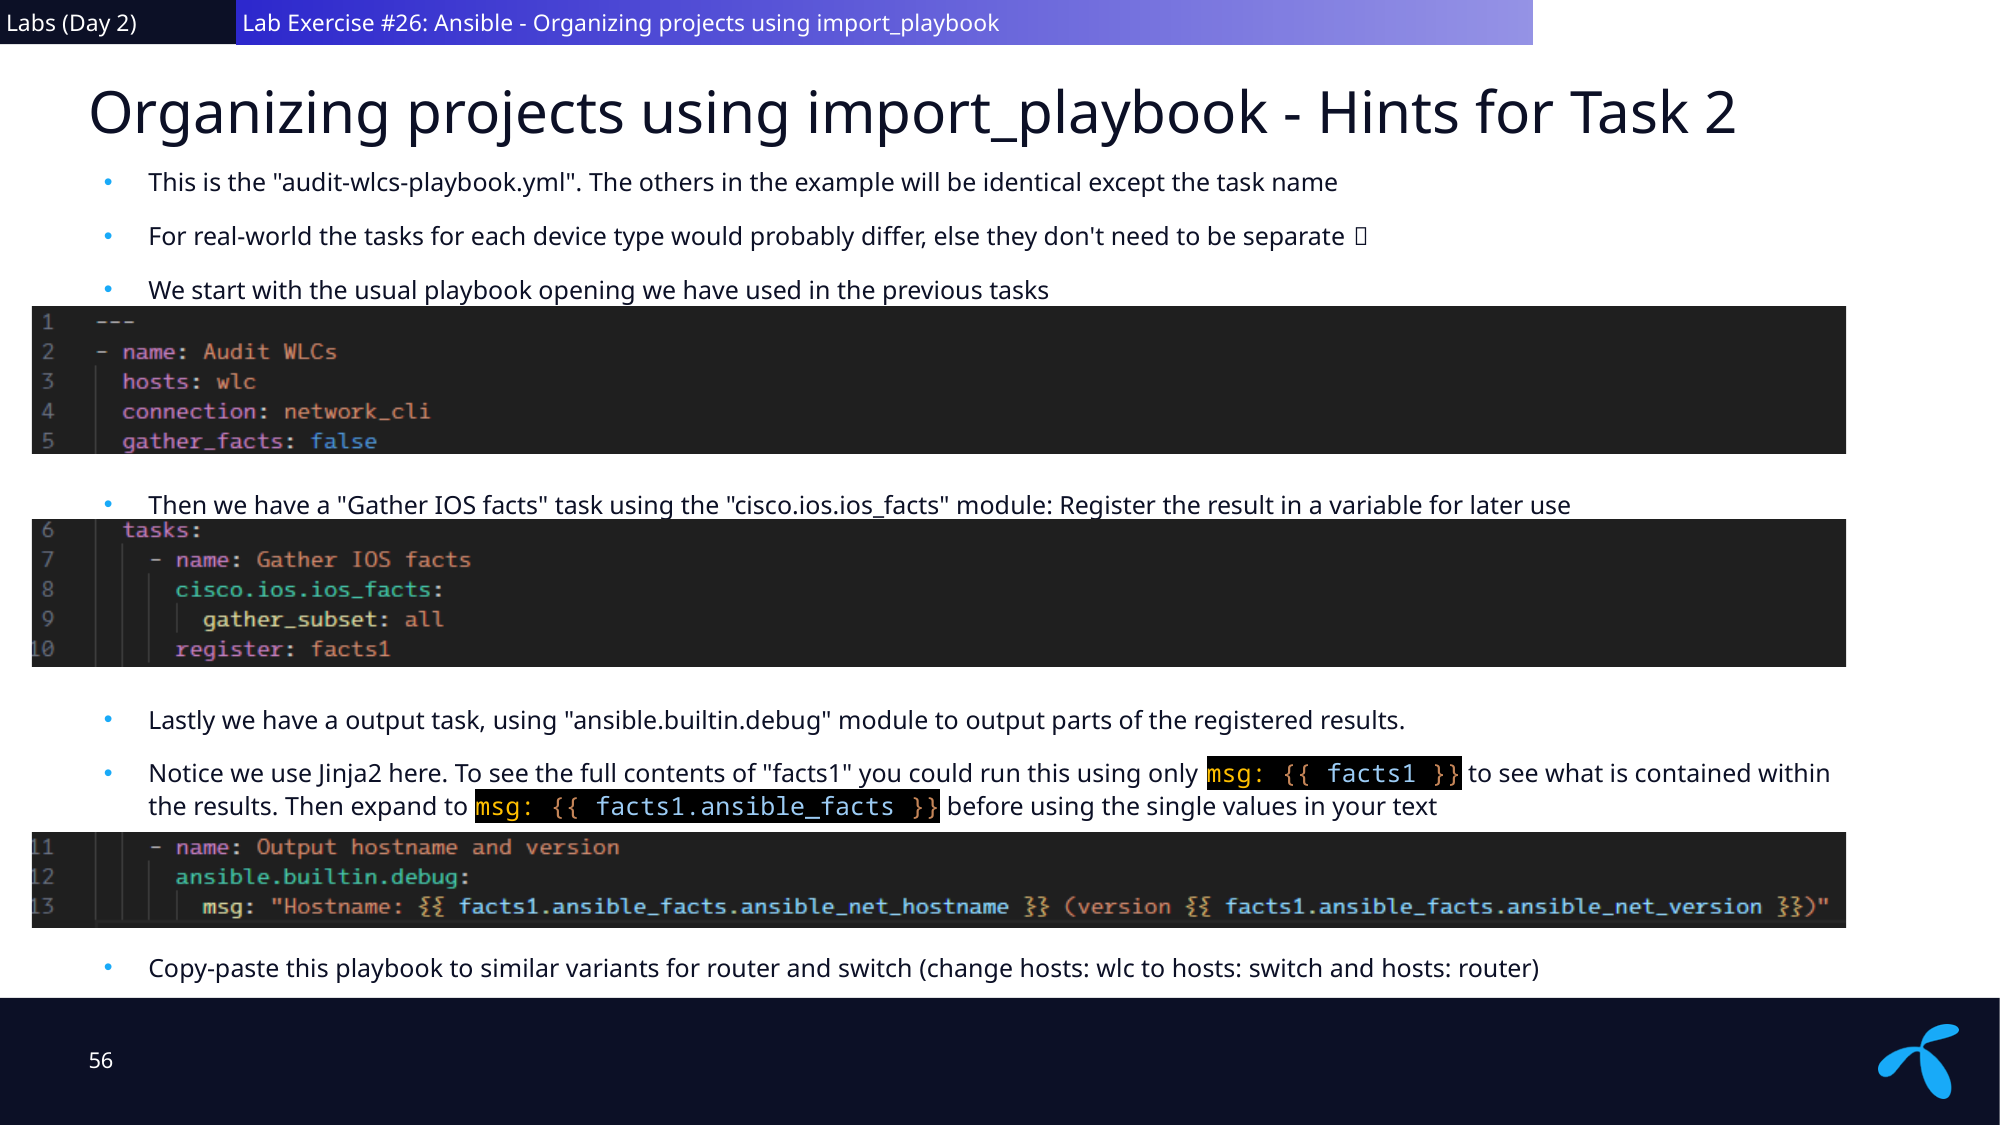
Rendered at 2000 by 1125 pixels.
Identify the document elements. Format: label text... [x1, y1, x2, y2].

picture [31, 306, 1847, 454]
text_box This is the "audit-wlcs-playbook.yml". The others in the example will be identical except the task name For real-world the tasks for each device type would probably differ, else they don't need to be separate  We start with the usual playbook opening we have used in the previous tasks Then we have a "Gather IOS facts" task using the "cisco.ios.ios_facts" module: Register the result in a variable for later use Lastly we have a output task, using "ansible.builtin.debug" module to output parts of the registered results. Notice we use Jinja2 here. To see the full contents of "facts1" you could run this using only msg: {{ facts1 }} to see what is contained within the results. Then expand to msg: {{ facts1.ansible_facts }} before using the single values in your text Copy-paste this playbook to similar variants for router and switch (change hosts: wlc to hosts: switch and hosts: router) [104, 134, 1867, 1035]
picture [31, 831, 1847, 929]
text_box Add the panel next to the CPU panel, or wherever you like to place it  Make the Control Plane Memory wider. When we add more device info variables, we can shrink it again, this is what makes Grafana so useful. [104, 833, 1854, 937]
text_box Add the panel next to the CPU panel, or wherever you like to place it  Make the Control Plane Memory wider. When we add more device info variables, we can shrink it again, this is what makes Grafana so useful. [104, 522, 1854, 675]
text_box Lab Exercise #26: Ansible - Organizing projects using import_playbook [236, 0, 1533, 45]
picture [31, 519, 1847, 668]
footer Labs (Day 2) [0, 0, 236, 45]
picture [1878, 1024, 1959, 1099]
text_box Add the panel next to the CPU panel, or wherever you like to place it  Make the Control Plane Memory wider. When we add more device info variables, we can shrink it again, this is what makes Grafana so useful. [104, 308, 1854, 465]
slide_number 56 [88, 1024, 237, 1099]
title Organizing projects using import_playbook - Hints for Task 2 [88, 70, 1911, 160]
